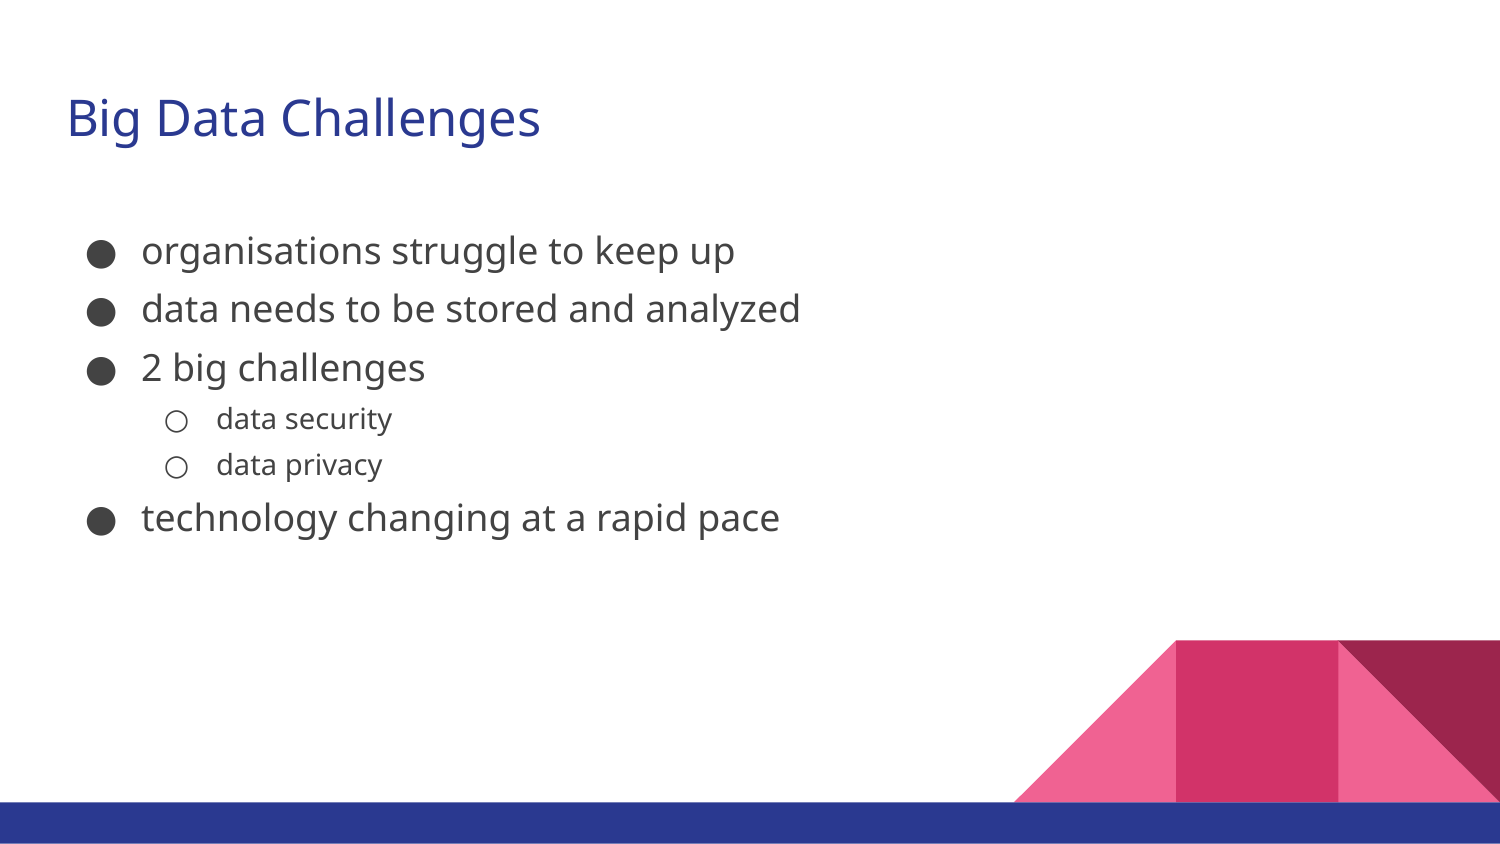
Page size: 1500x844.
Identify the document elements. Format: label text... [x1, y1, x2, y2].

title Big Data Challenges [51, 67, 1449, 167]
list organisations struggle to keep up data needs to be stored and analyzed 2 big challenges data security data privacy technology changing at a rapid pace [51, 201, 1449, 750]
